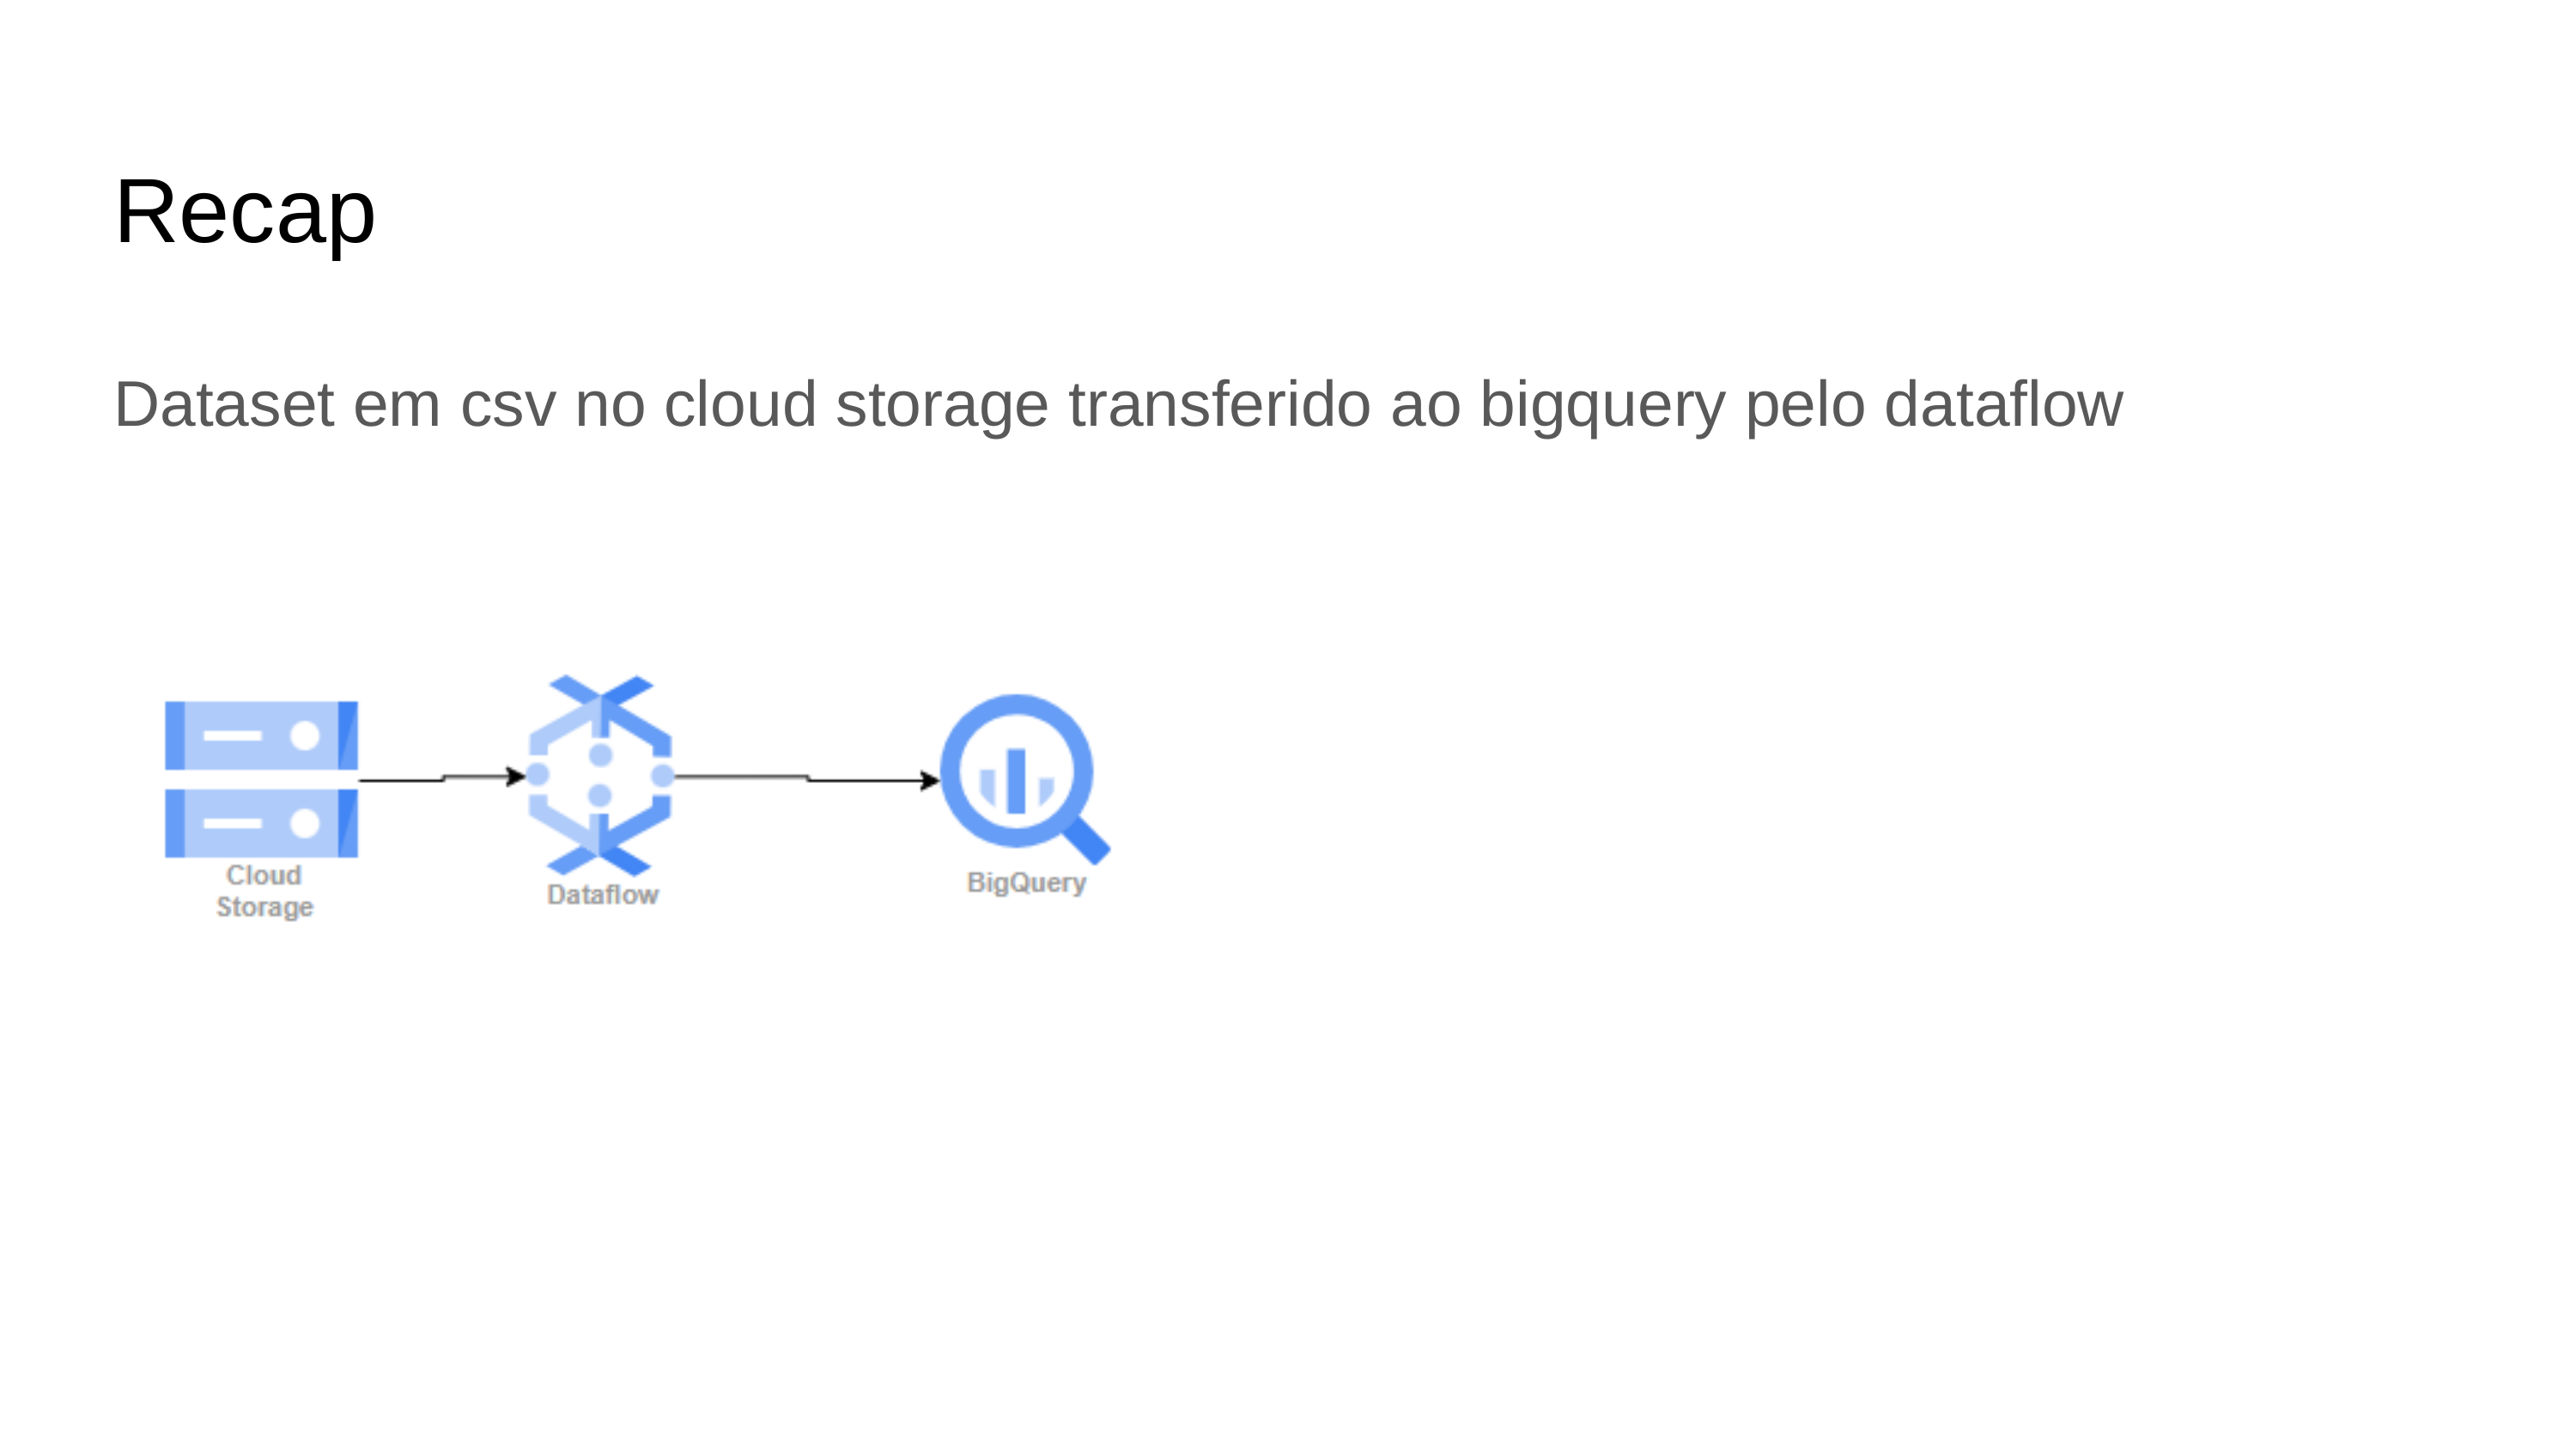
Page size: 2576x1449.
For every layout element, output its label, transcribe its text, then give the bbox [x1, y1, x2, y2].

picture [98, 568, 1594, 1058]
title Recap [88, 124, 2488, 287]
list Dataset em csv no cloud storage transferido ao bigquery pelo dataflow [88, 324, 2488, 1287]
